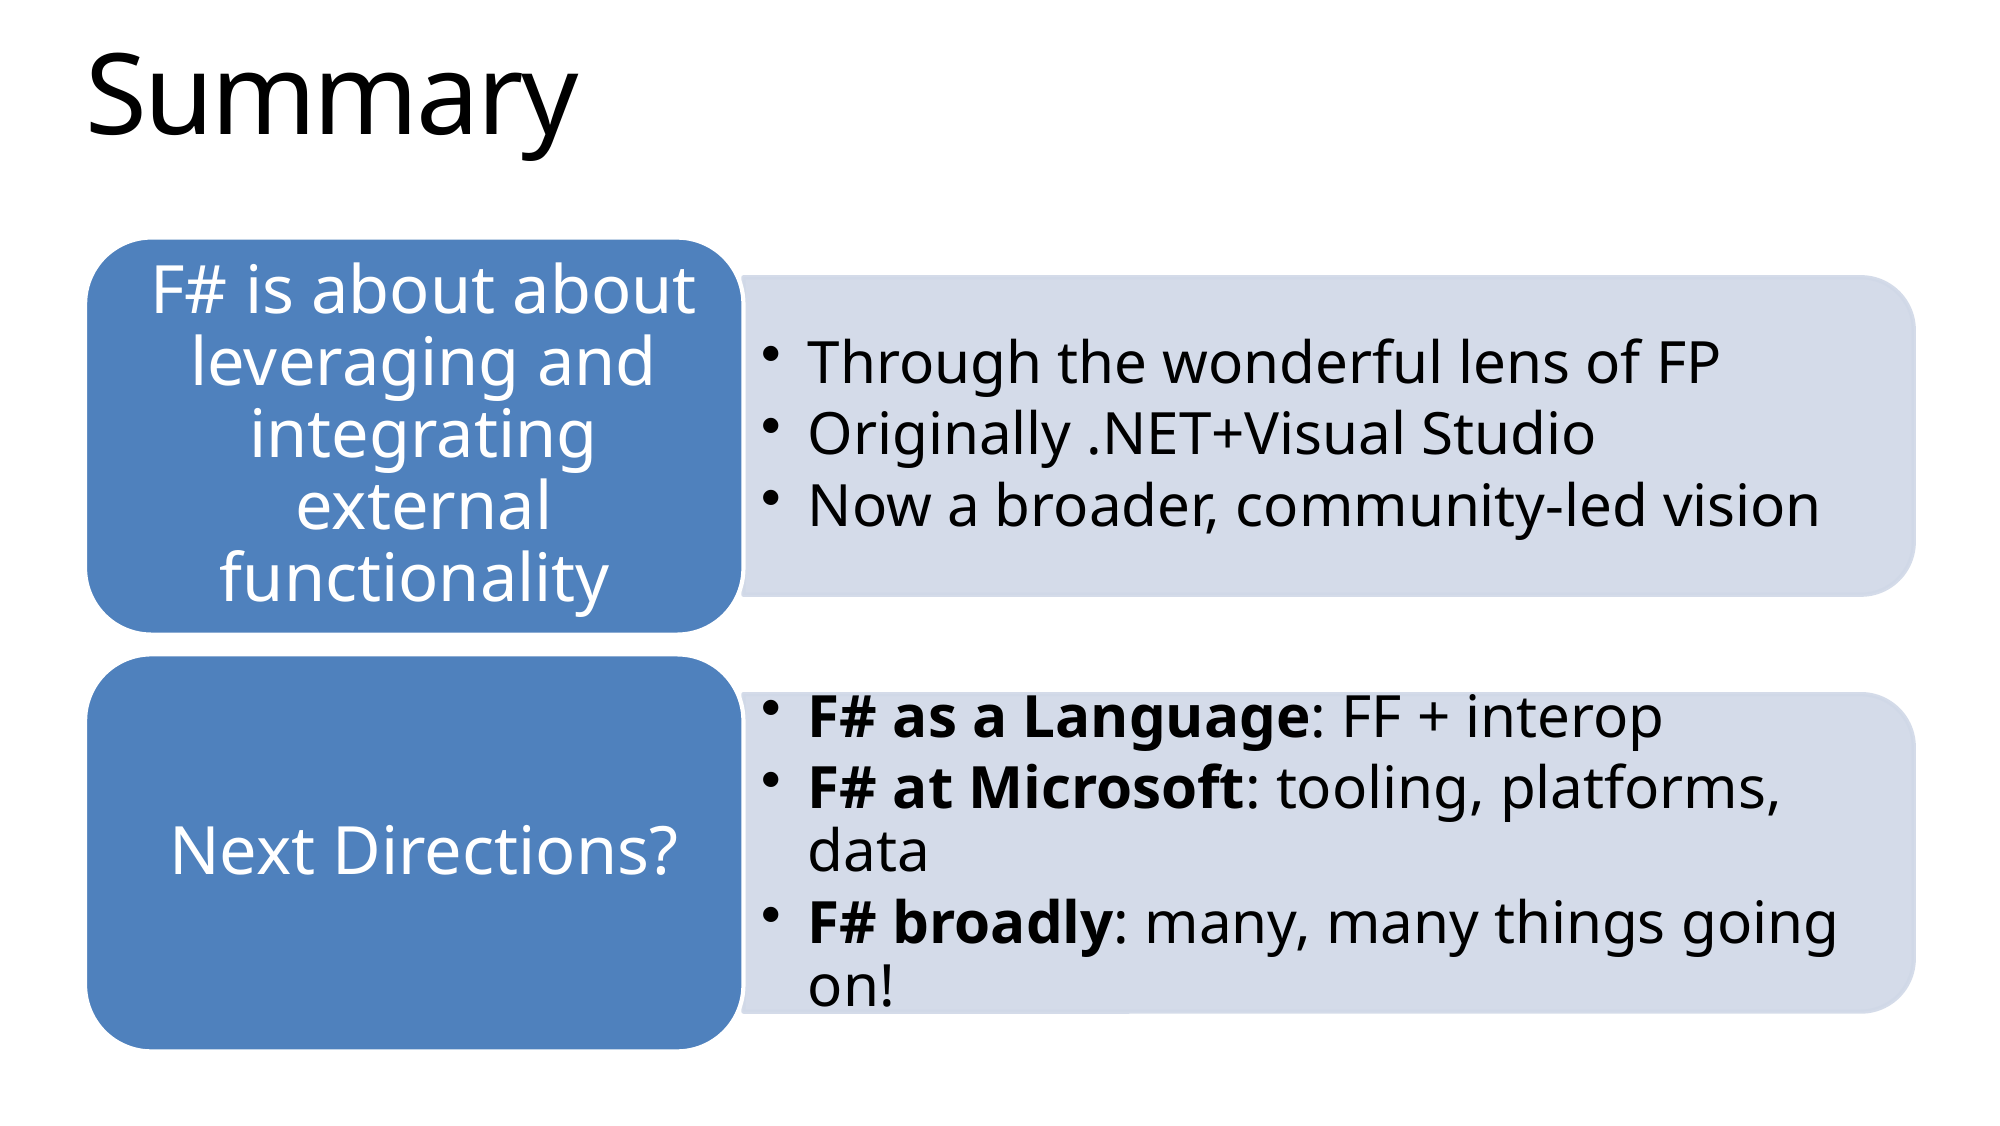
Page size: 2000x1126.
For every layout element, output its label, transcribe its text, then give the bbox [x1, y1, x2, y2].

title Summary [85, 37, 1914, 161]
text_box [84, 237, 1915, 1052]
